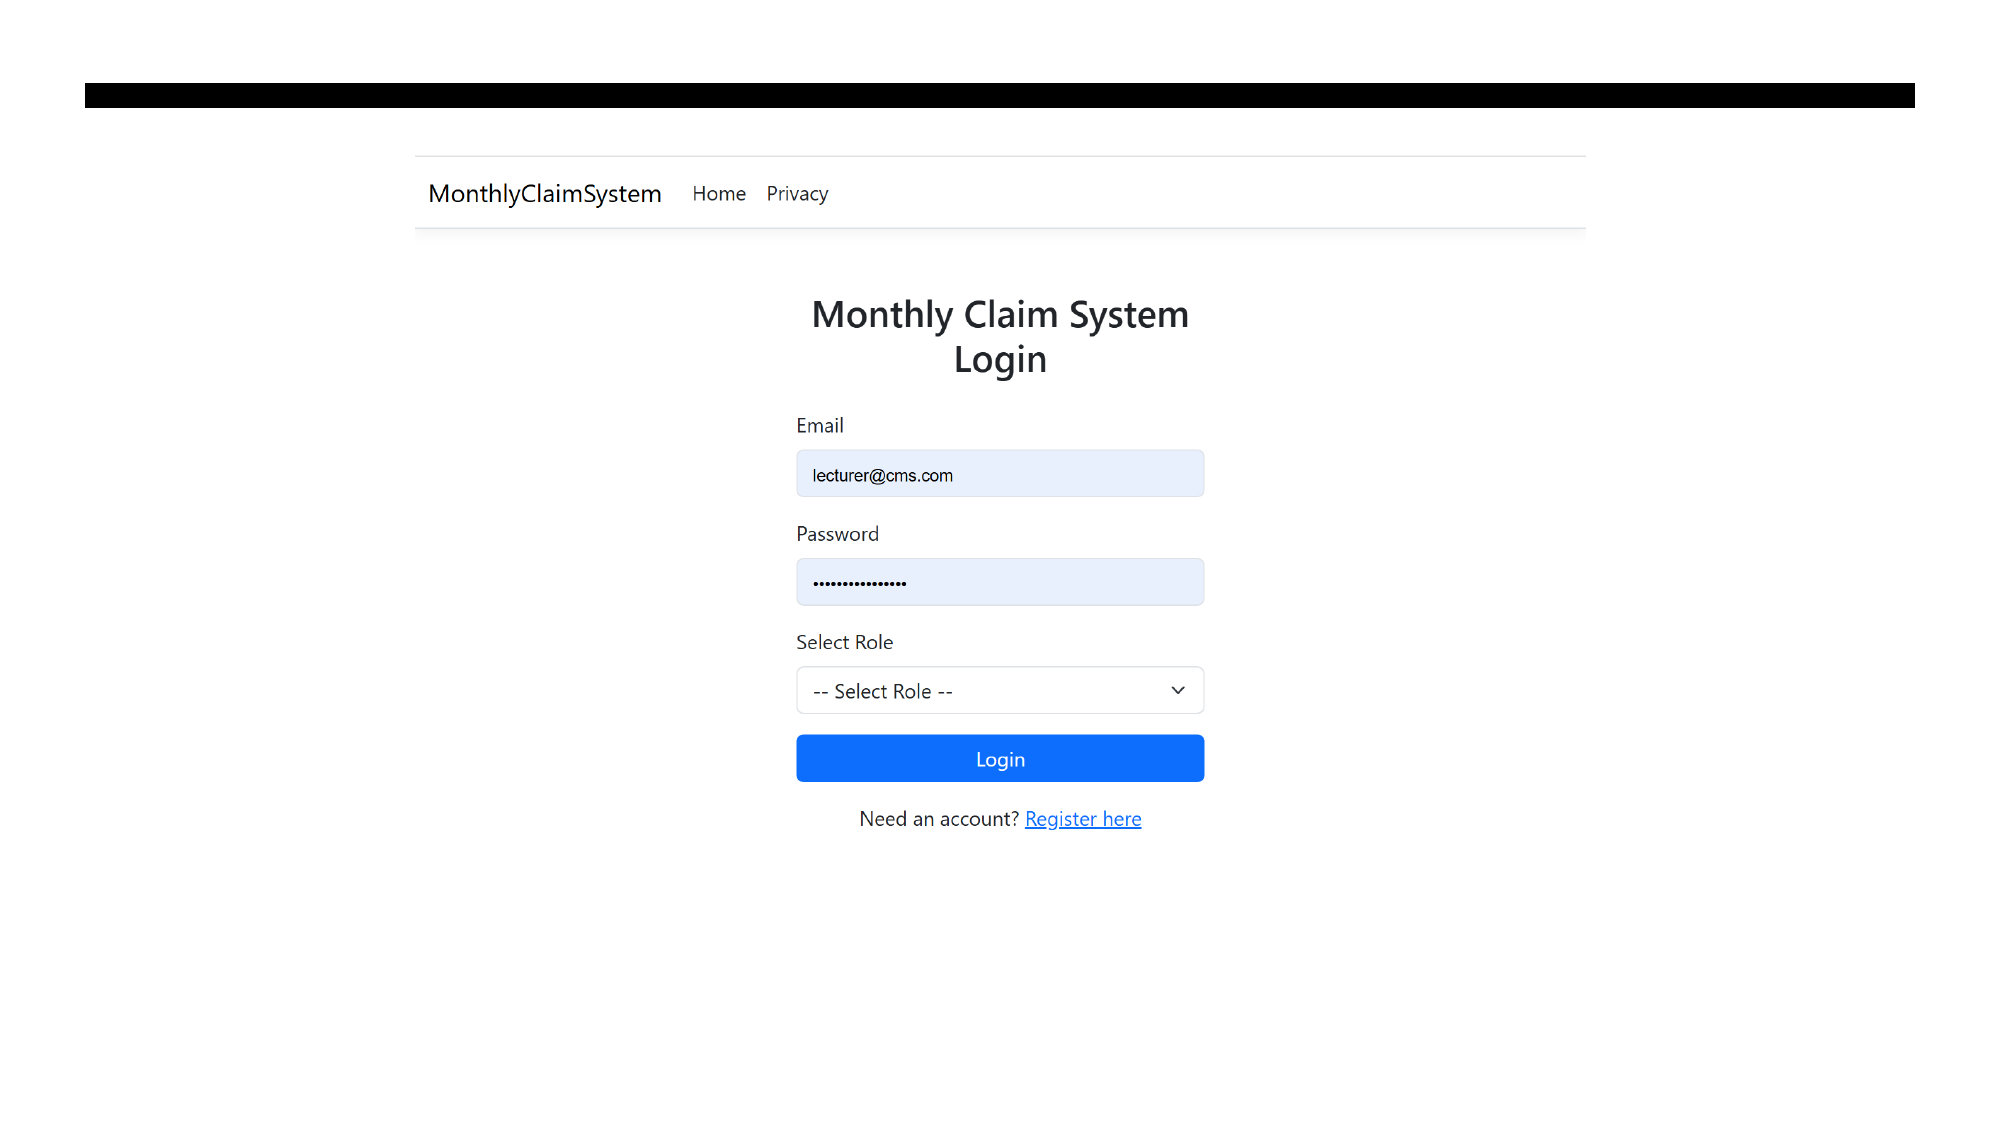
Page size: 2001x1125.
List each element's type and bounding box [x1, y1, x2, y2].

list [414, 149, 1587, 1042]
